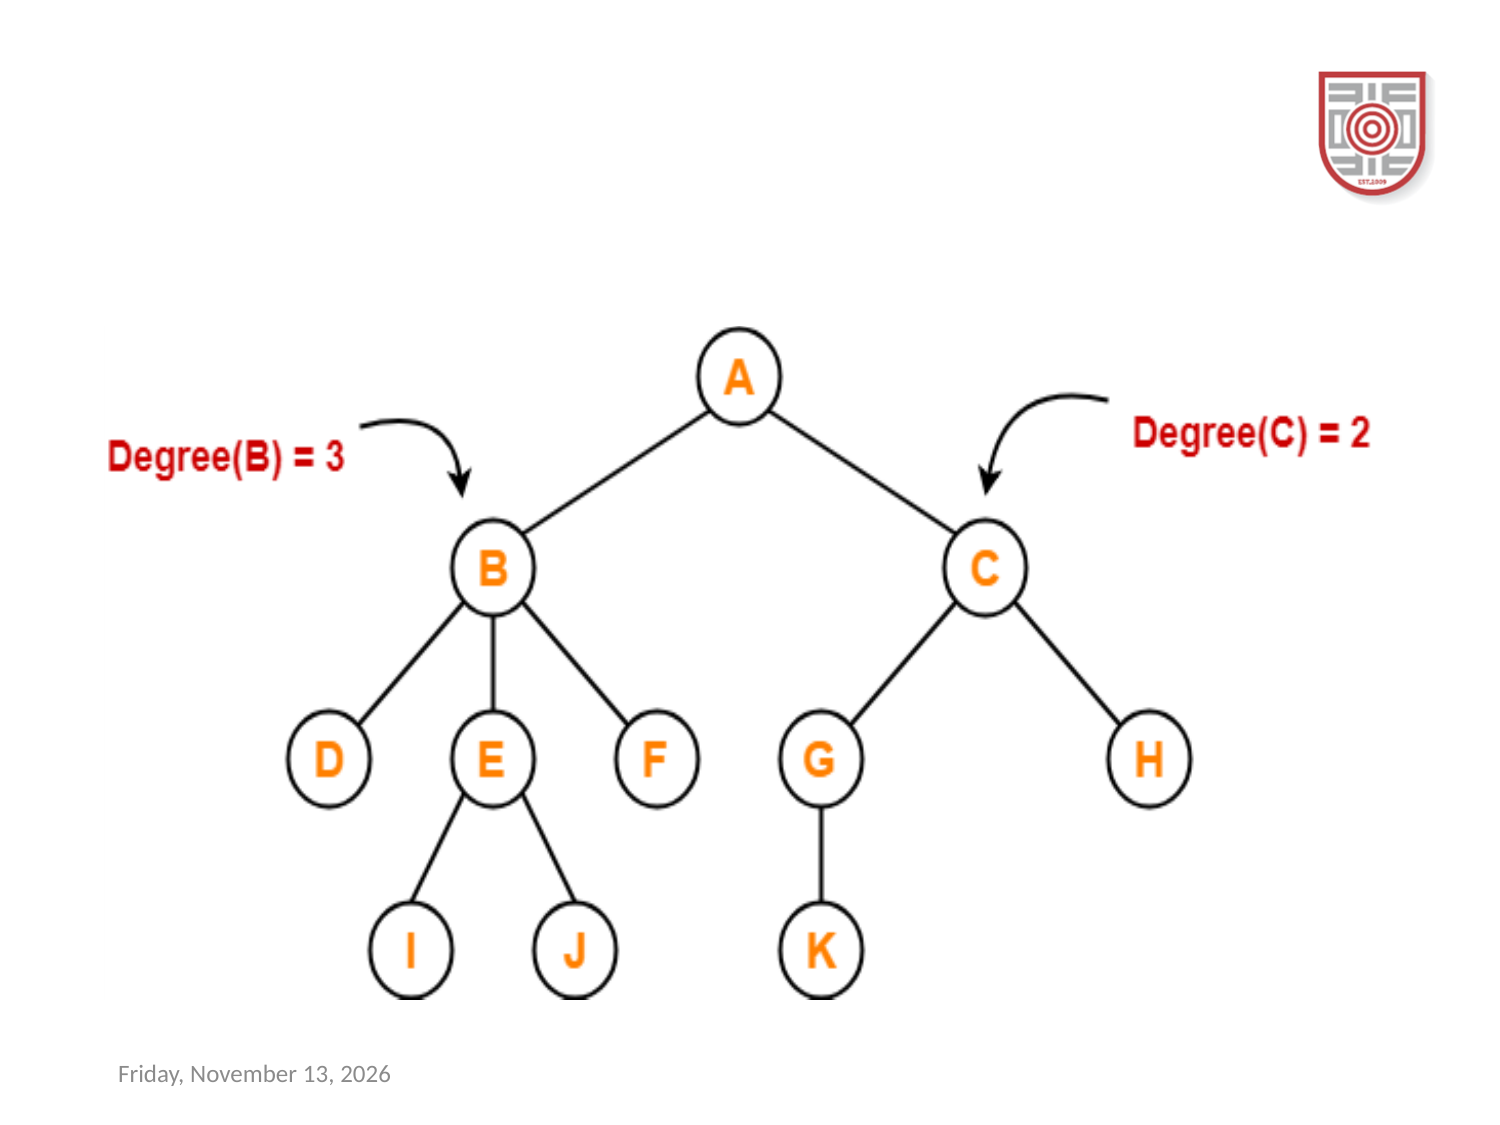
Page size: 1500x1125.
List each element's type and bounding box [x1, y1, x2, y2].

slide_number [103, 1042, 441, 1103]
picture [1305, 59, 1451, 218]
list [103, 326, 1397, 1000]
